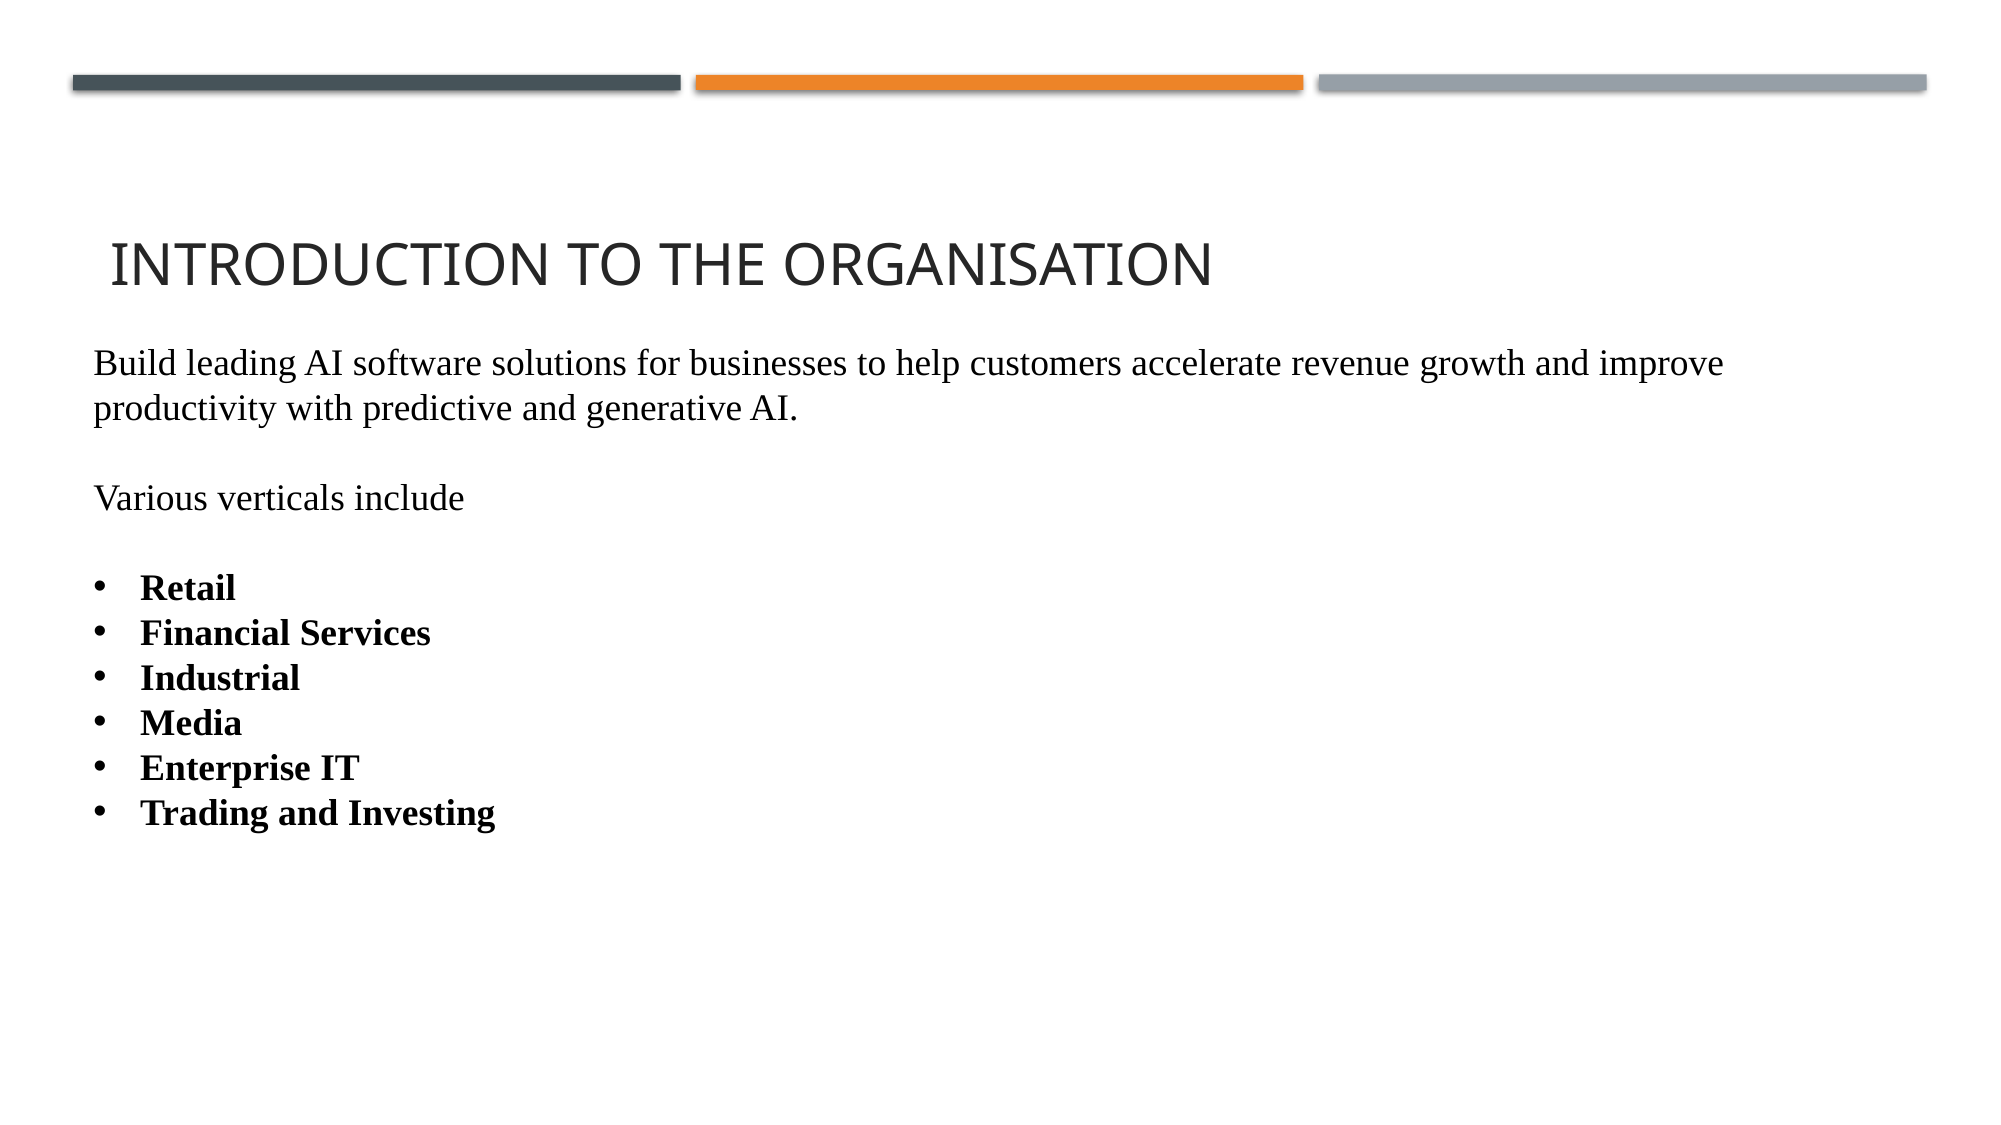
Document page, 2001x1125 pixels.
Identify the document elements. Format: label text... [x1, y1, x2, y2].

text_box Build leading AI software solutions for businesses to help customers accelerate revenue growth and improve productivity with predictive and generative AI. Various verticals include Retail Financial Services Industrial Media Enterprise IT Trading and Investing [78, 330, 1905, 930]
text_box Introduction TO THE ORGANISATION [95, 115, 1905, 311]
